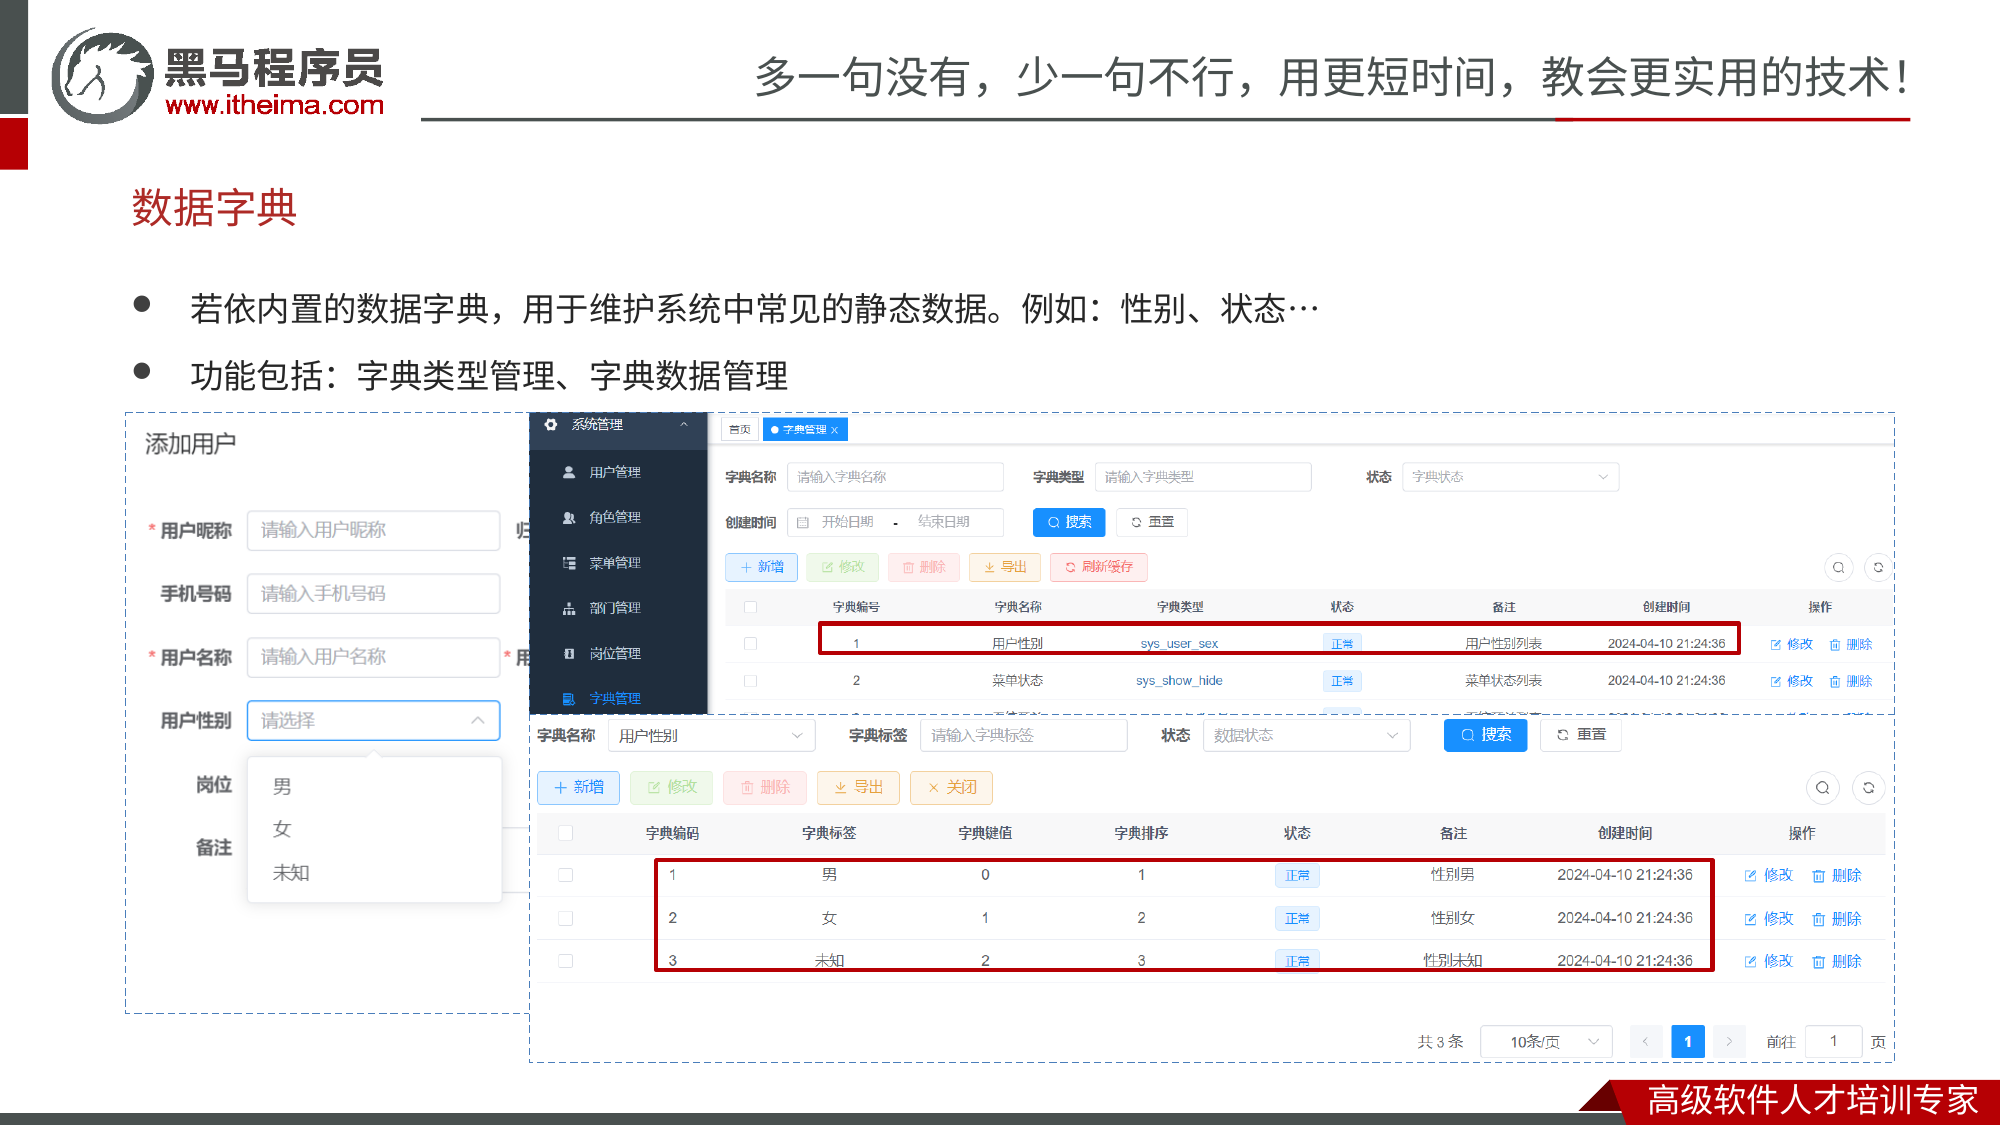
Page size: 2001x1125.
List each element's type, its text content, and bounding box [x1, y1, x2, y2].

picture [125, 412, 1895, 1063]
title 数据字典 [116, 164, 1880, 250]
list 若依内置的数据字典，用于维护系统中常见的静态数据。例如：性别、状态… 功能包括：字典类型管理、字典数据管理 [116, 260, 1880, 332]
picture [50, 26, 384, 125]
